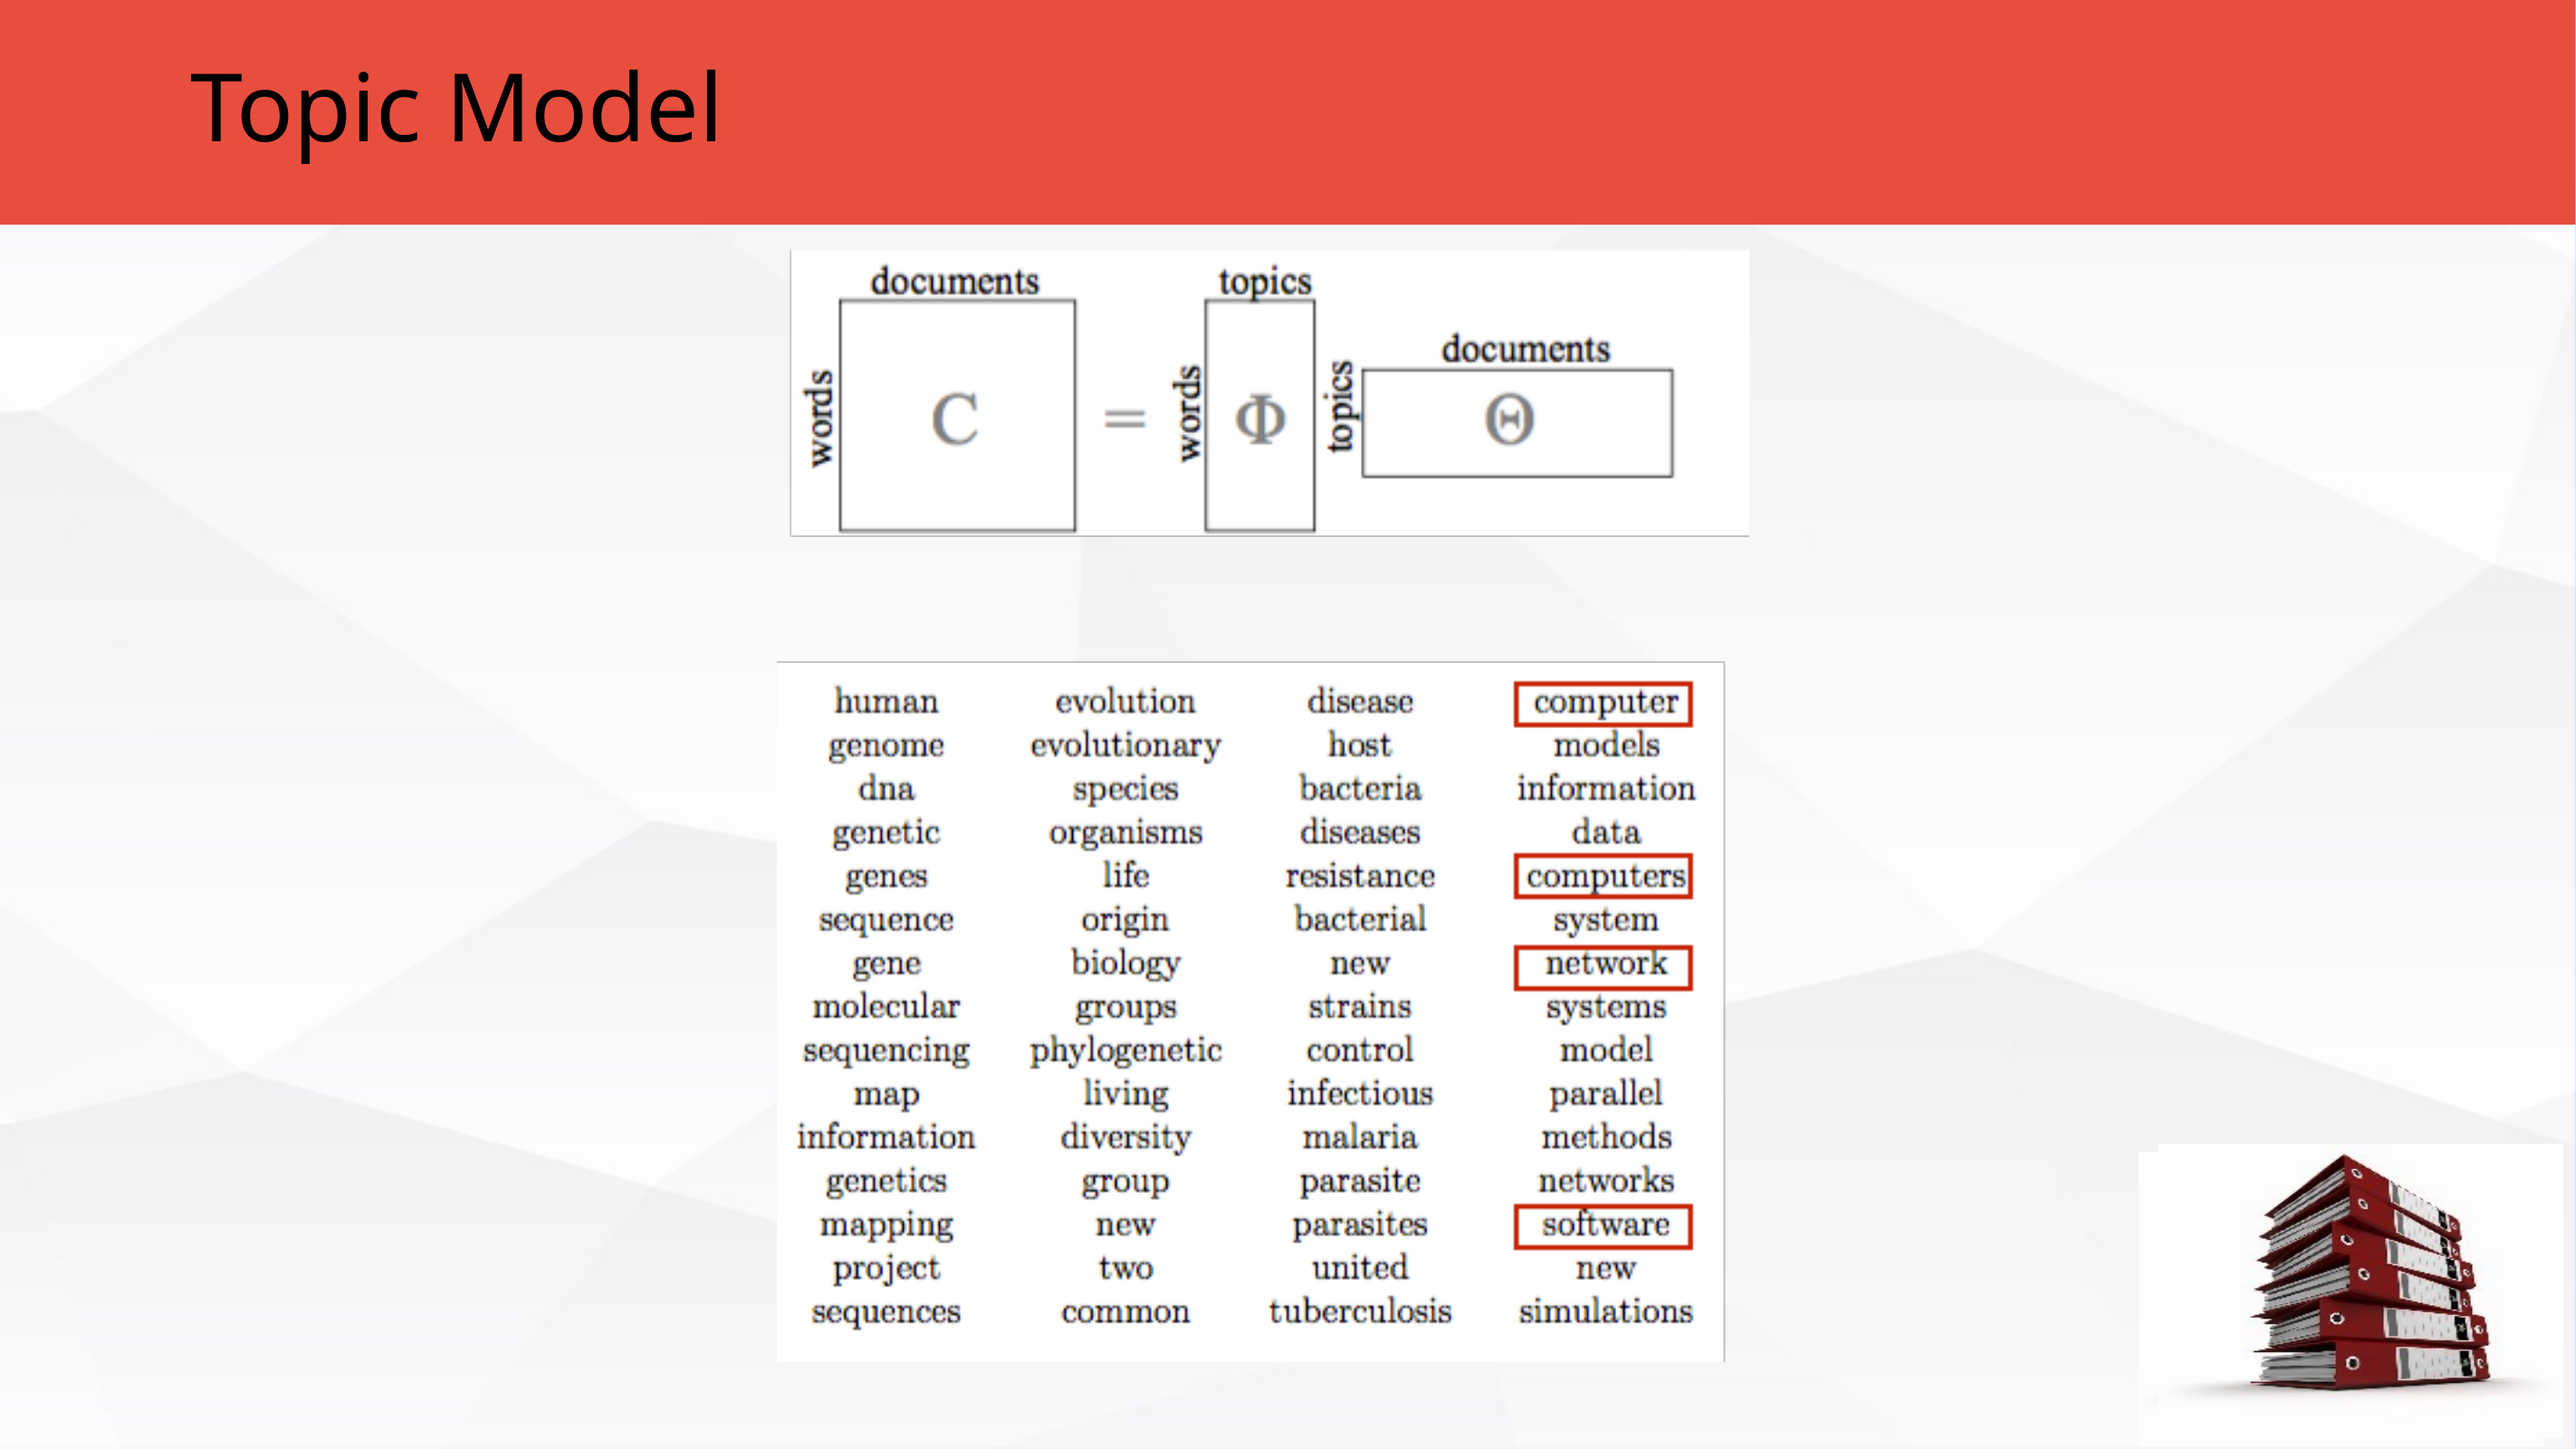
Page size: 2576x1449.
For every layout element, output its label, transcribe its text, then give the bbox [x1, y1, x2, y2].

title Topic Model [177, 18, 2399, 205]
picture [0, 226, 2576, 1449]
